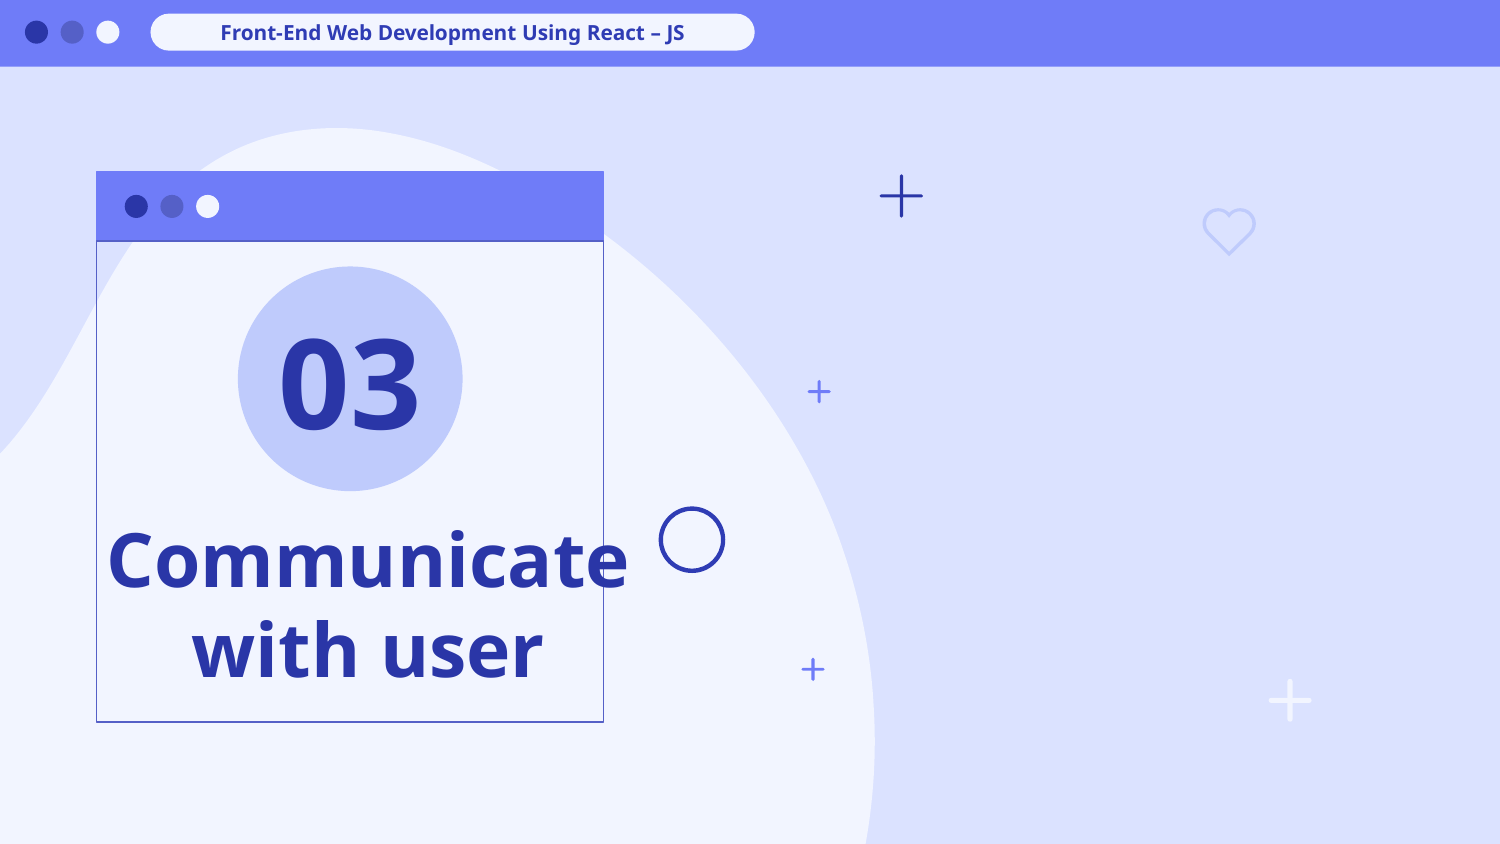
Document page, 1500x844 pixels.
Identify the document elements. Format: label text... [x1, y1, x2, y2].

subtitle Front-End Web Development Using React – JS [169, 13, 737, 51]
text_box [658, 173, 1313, 722]
title 03 [249, 304, 451, 454]
text_box [96, 249, 604, 512]
text_box [451, 329, 463, 429]
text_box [96, 171, 604, 242]
text_box [96, 694, 604, 722]
text_box [266, 266, 435, 304]
text_box [237, 330, 249, 428]
text_box [266, 454, 434, 492]
title Communicate with user [82, 512, 653, 694]
